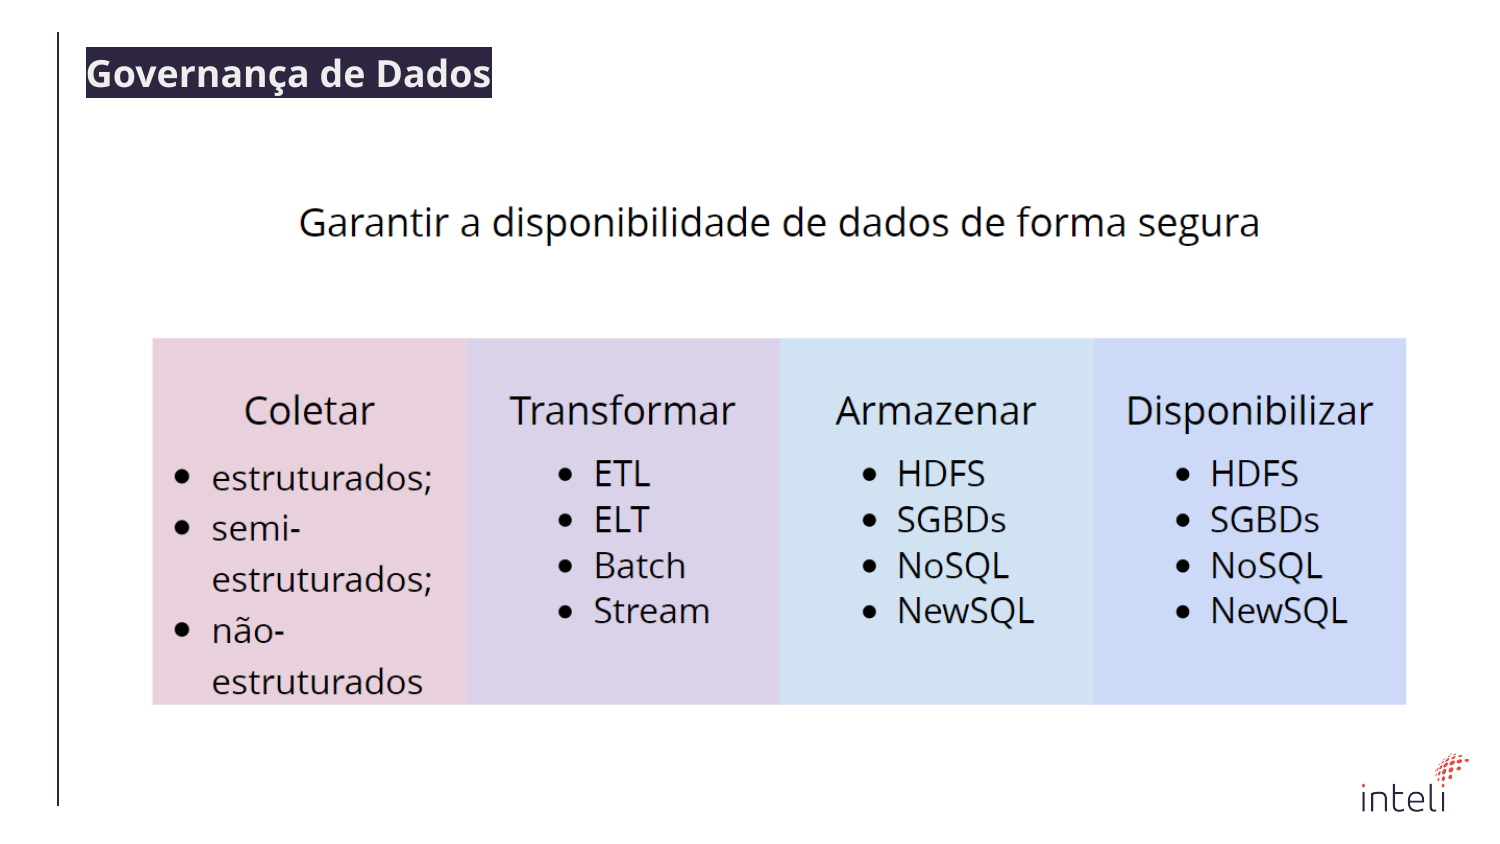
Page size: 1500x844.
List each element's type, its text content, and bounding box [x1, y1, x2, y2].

picture [108, 178, 1459, 735]
picture [1361, 753, 1469, 813]
text_box Governança de Dados [85, 42, 1079, 103]
